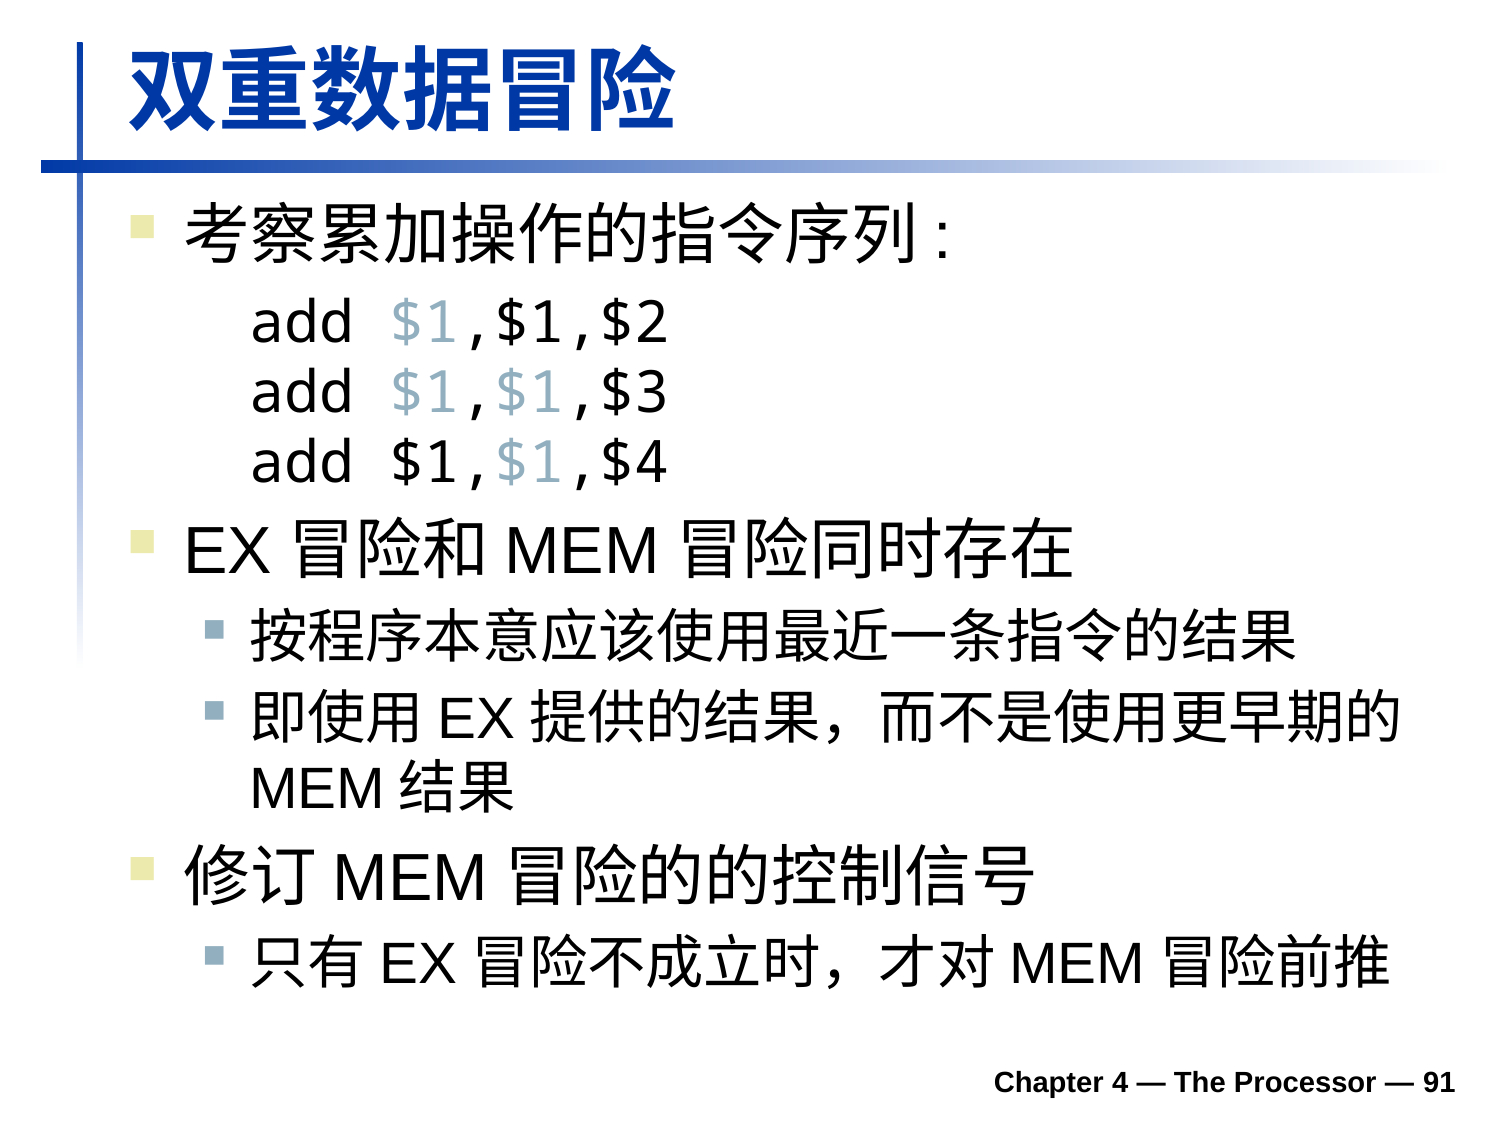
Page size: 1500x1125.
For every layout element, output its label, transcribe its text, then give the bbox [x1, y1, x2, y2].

list 考察累加操作的指令序列: add $1,$1,$2 add $1,$1,$3 add $1,$1,$4 EX冒险和MEM冒险同时存在 按程序本意应该使用最近一条指令的结果 即使用EX提供的结果，而不是使用更早期的MEM结果 修订MEM冒险的的控制信号 只有EX冒险不成立时，才对MEM冒险前推 [112, 184, 1469, 1024]
title 双重数据冒险 [112, 23, 1468, 149]
footer Chapter 4 — The Processor — 91 [277, 1046, 1471, 1106]
